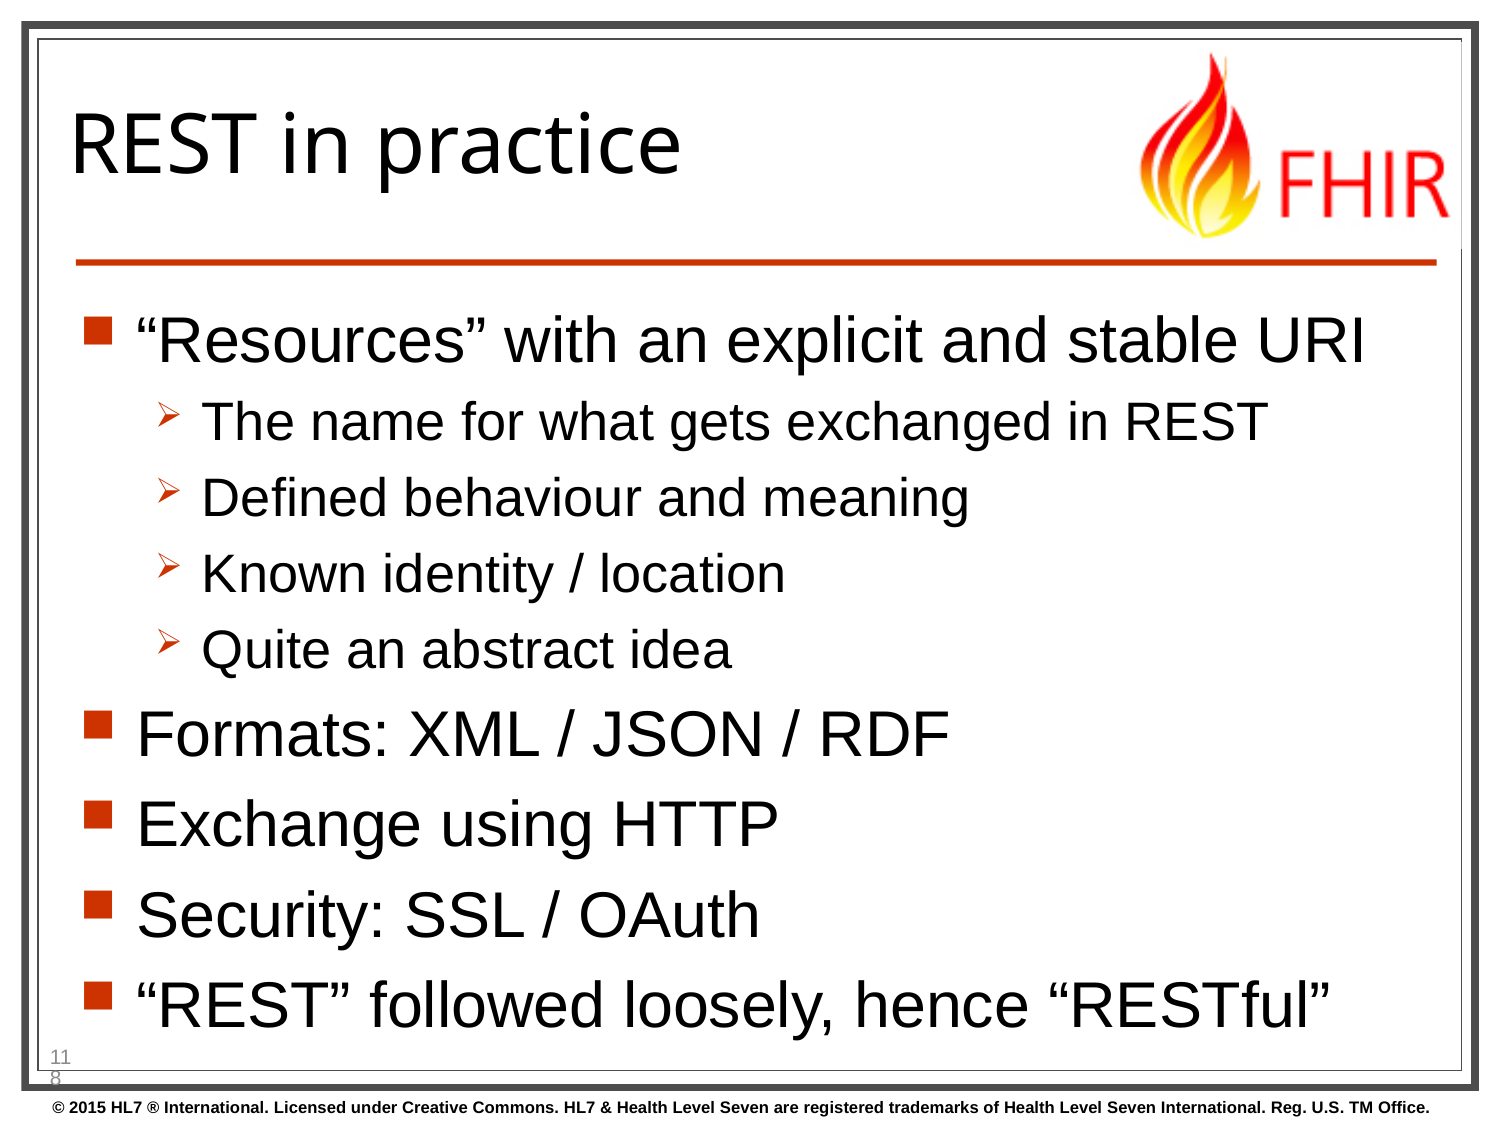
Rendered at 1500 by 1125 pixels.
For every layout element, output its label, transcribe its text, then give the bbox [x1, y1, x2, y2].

list “Resources” with an explicit and stable URI The name for what gets exchanged in REST Defined behaviour and meaning Known identity / location Quite an abstract idea Formats: XML / JSON / RDF Exchange using HTTP Security: SSL / OAuth “REST” followed loosely, hence “RESTful” [64, 290, 1402, 1030]
picture [1128, 42, 1462, 249]
slide_number 118 [23, 1018, 99, 1094]
title REST in practice [53, 54, 1128, 244]
